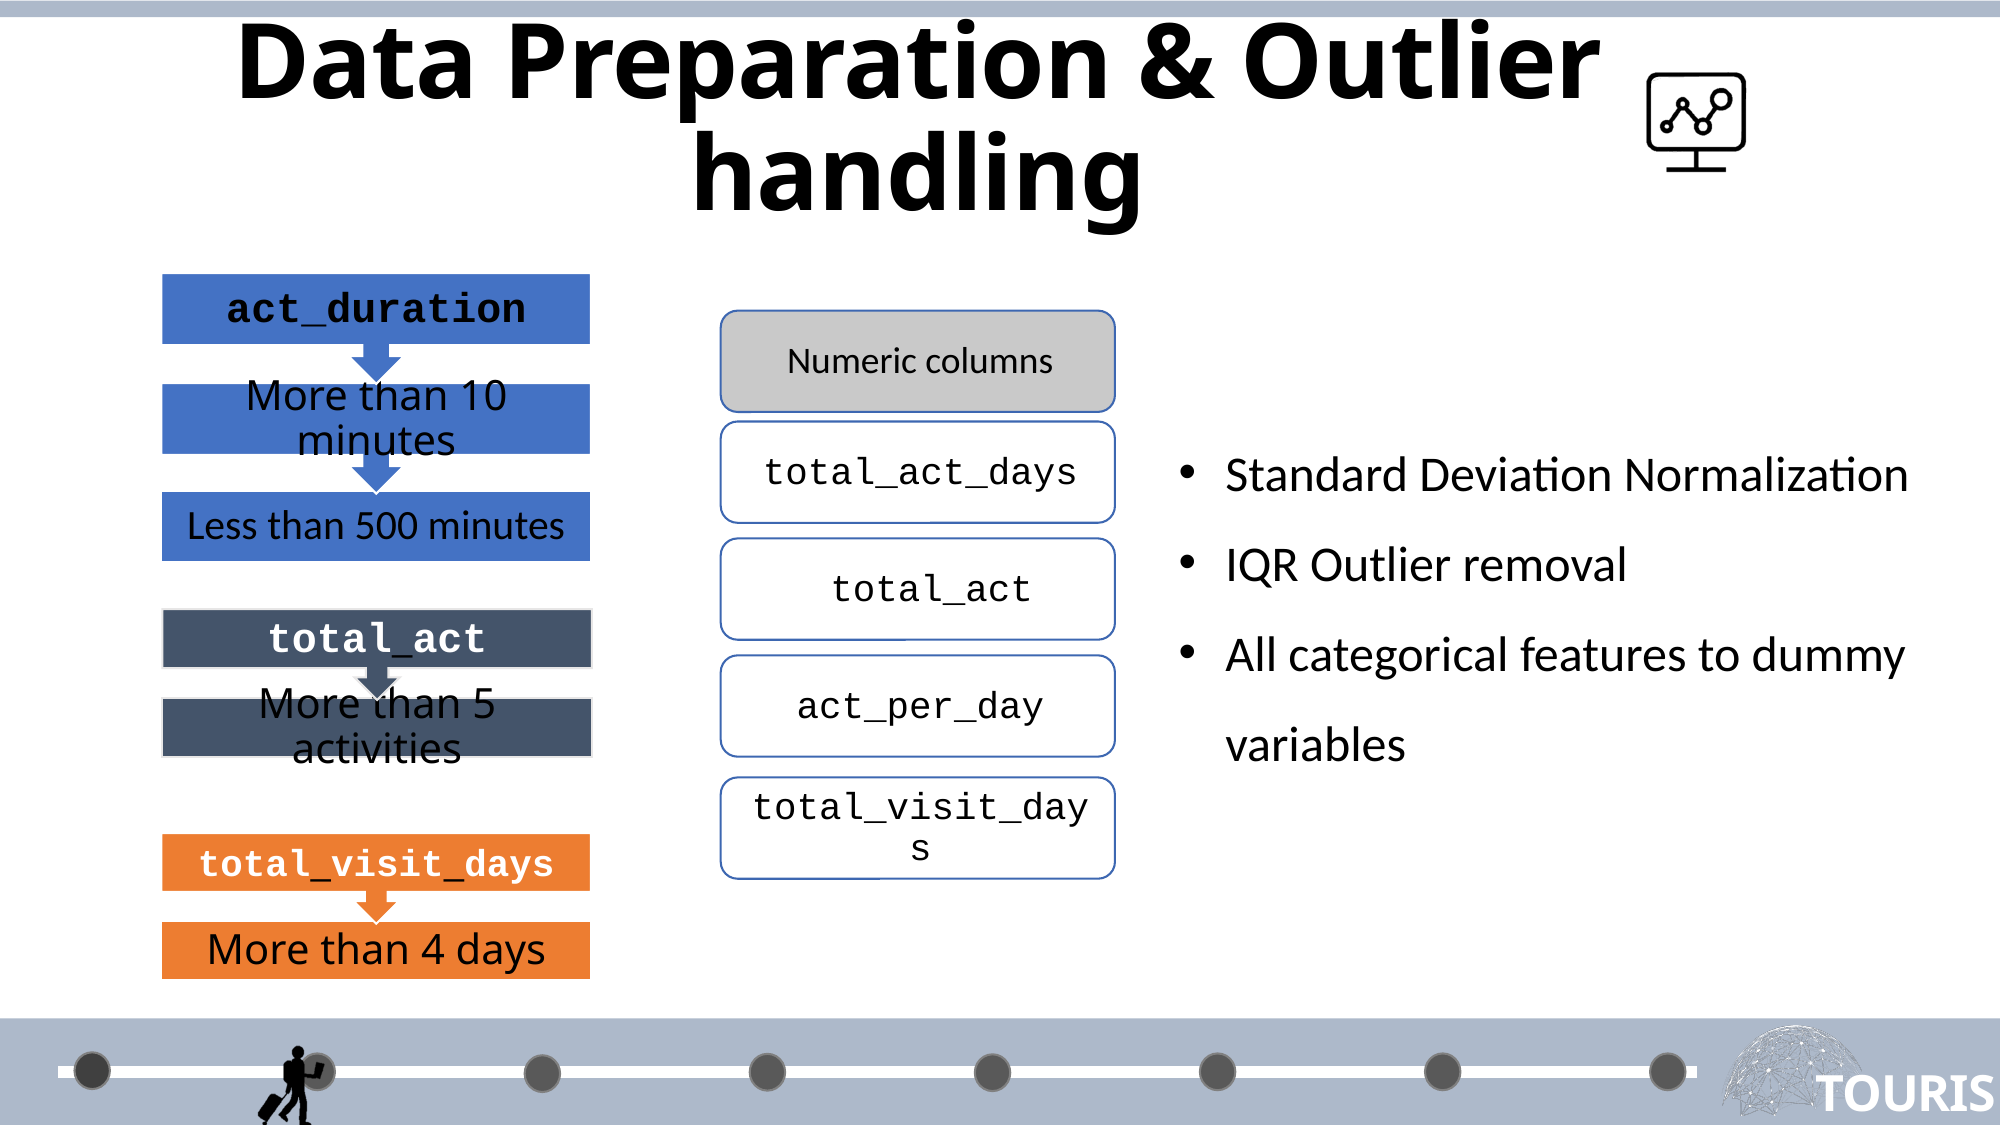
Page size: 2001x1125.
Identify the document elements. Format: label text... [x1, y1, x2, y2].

picture [1645, 67, 1747, 174]
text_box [161, 271, 591, 563]
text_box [720, 299, 1115, 879]
picture [1853, 1081, 1863, 1105]
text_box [161, 831, 591, 981]
text_box Standard Deviation Normalization IQR Outlier removal All categorical features to dummy variables [1163, 404, 1933, 780]
picture [221, 1038, 361, 1125]
picture [1722, 1026, 1863, 1116]
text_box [162, 607, 592, 757]
text_box Data Preparation & Outlier handling [139, 39, 1696, 203]
